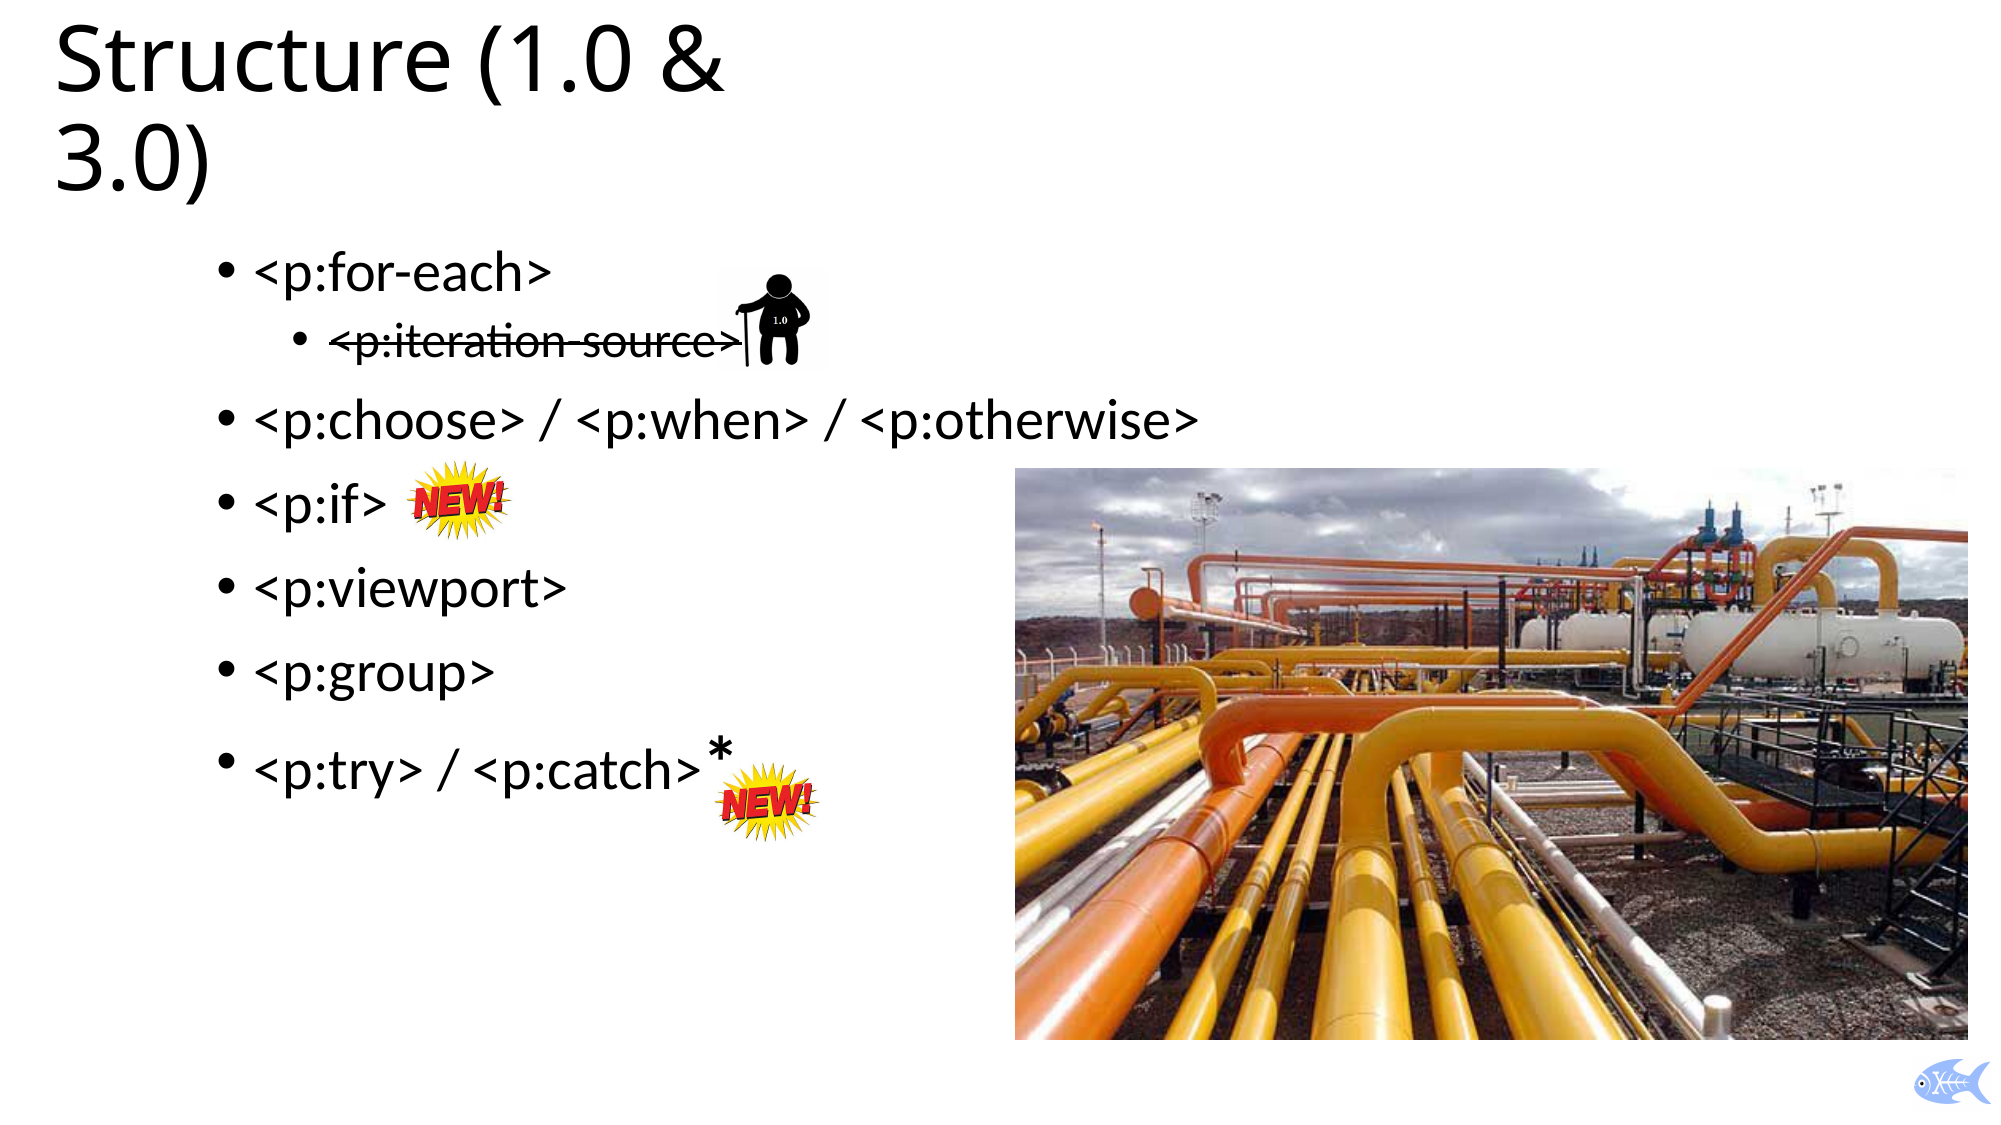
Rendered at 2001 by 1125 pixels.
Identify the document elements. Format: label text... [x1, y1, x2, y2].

picture [706, 753, 828, 851]
picture [398, 451, 520, 549]
list <p:for-each> <p:iteration-source> <p:choose> / <p:when> / <p:otherwise> <p:if> <p:viewport> <p:group> <p:try> / <p:catch>* [201, 233, 1720, 948]
picture [717, 267, 828, 371]
picture [1913, 1055, 1992, 1111]
title Structure (1.0 & 3.0) [39, 28, 878, 195]
picture [1015, 468, 1968, 1040]
